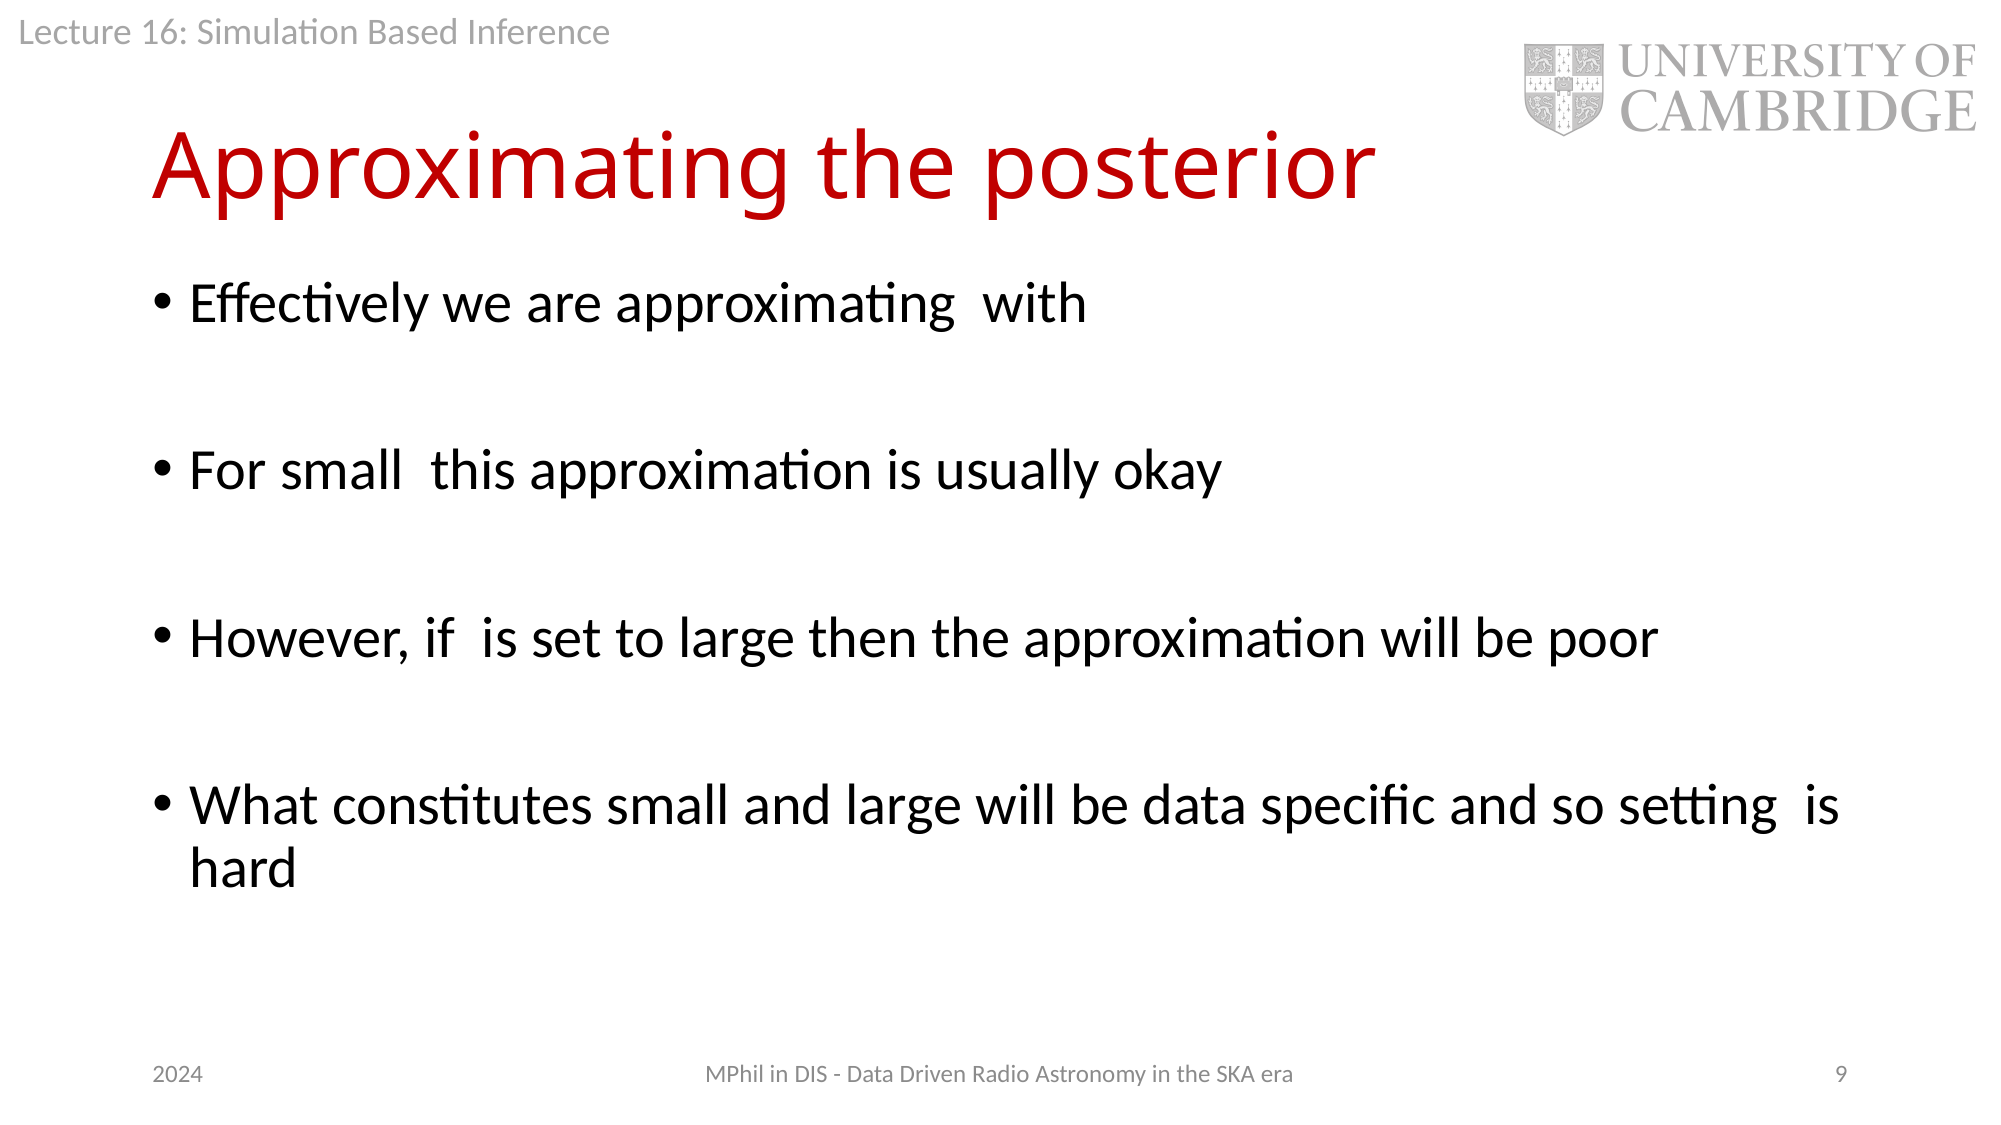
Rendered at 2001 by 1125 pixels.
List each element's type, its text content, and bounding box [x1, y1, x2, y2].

footer MPhil in DIS - Data Driven Radio Astronomy in the SKA era [662, 1042, 1338, 1103]
slide_number 2024 [137, 1042, 588, 1103]
slide_number 9 [1412, 1042, 1863, 1103]
title Approximating the posterior [137, 59, 1863, 278]
